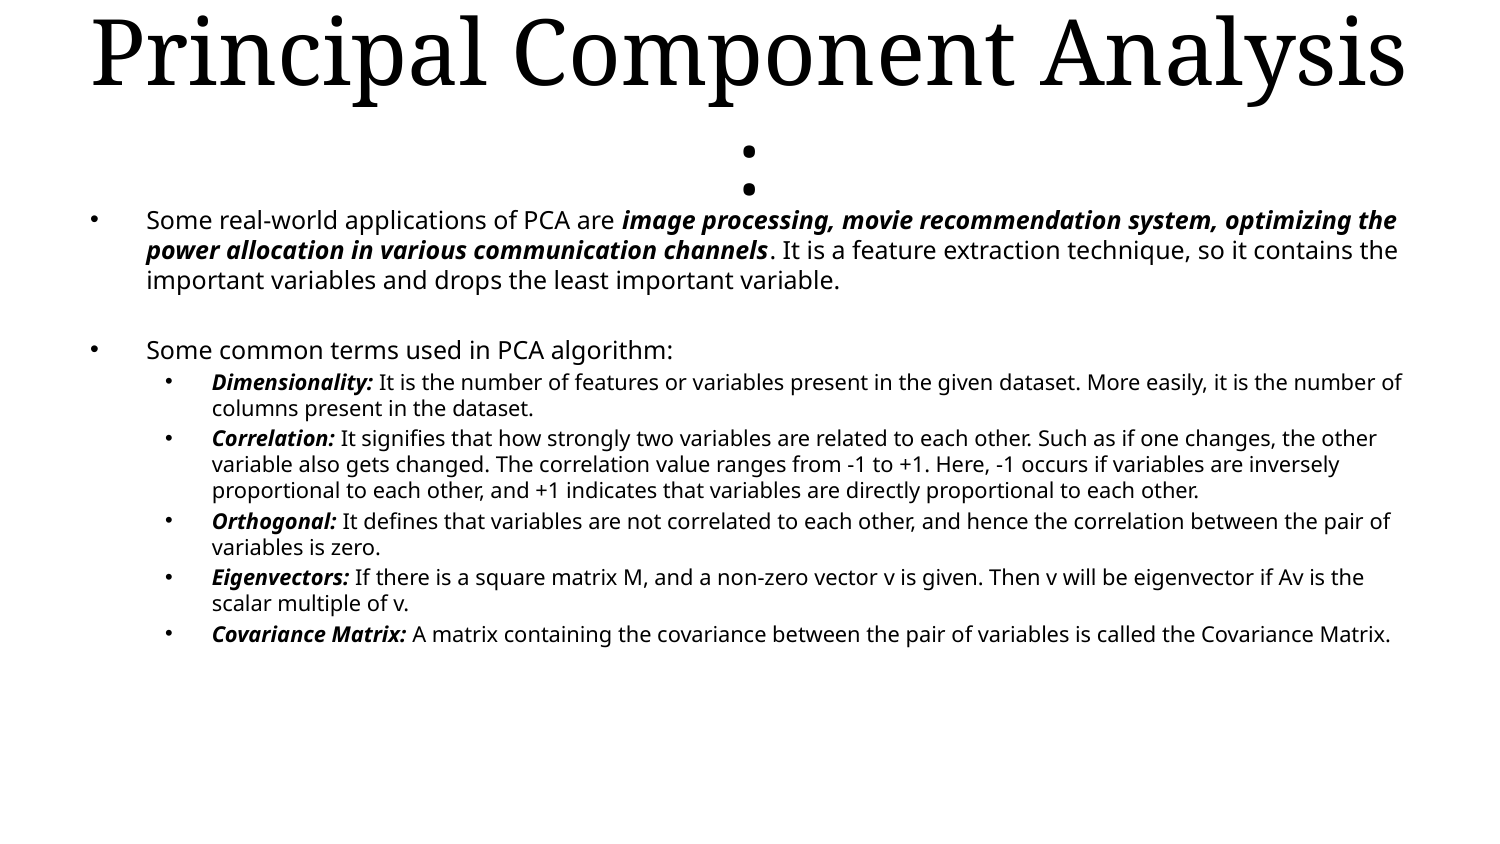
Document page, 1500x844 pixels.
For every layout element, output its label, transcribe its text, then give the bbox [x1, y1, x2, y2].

title Principal Component Analysis : [75, 33, 1425, 175]
list Some real-world applications of PCA are image processing, movie recommendation system, optimizing the power allocation in various communication channels. It is a feature extraction technique, so it contains the important variables and drops the least important variable. Some common terms used in PCA algorithm: Dimensionality: It is the number of features or variables present in the given dataset. More easily, it is the number of columns present in the dataset. Correlation: It signifies that how strongly two variables are related to each other. Such as if one changes, the other variable also gets changed. The correlation value ranges from -1 to +1. Here, -1 occurs if variables are inversely proportional to each other, and +1 indicates that variables are directly proportional to each other. Orthogonal: It defines that variables are not correlated to each other, and hence the correlation between the pair of variables is zero. Eigenvectors: If there is a square matrix M, and a non-zero vector v is given. Then v will be eigenvector if Av is the scalar multiple of v. Covariance Matrix: A matrix containing the covariance between the pair of variables is called the Covariance Matrix. [75, 196, 1425, 754]
